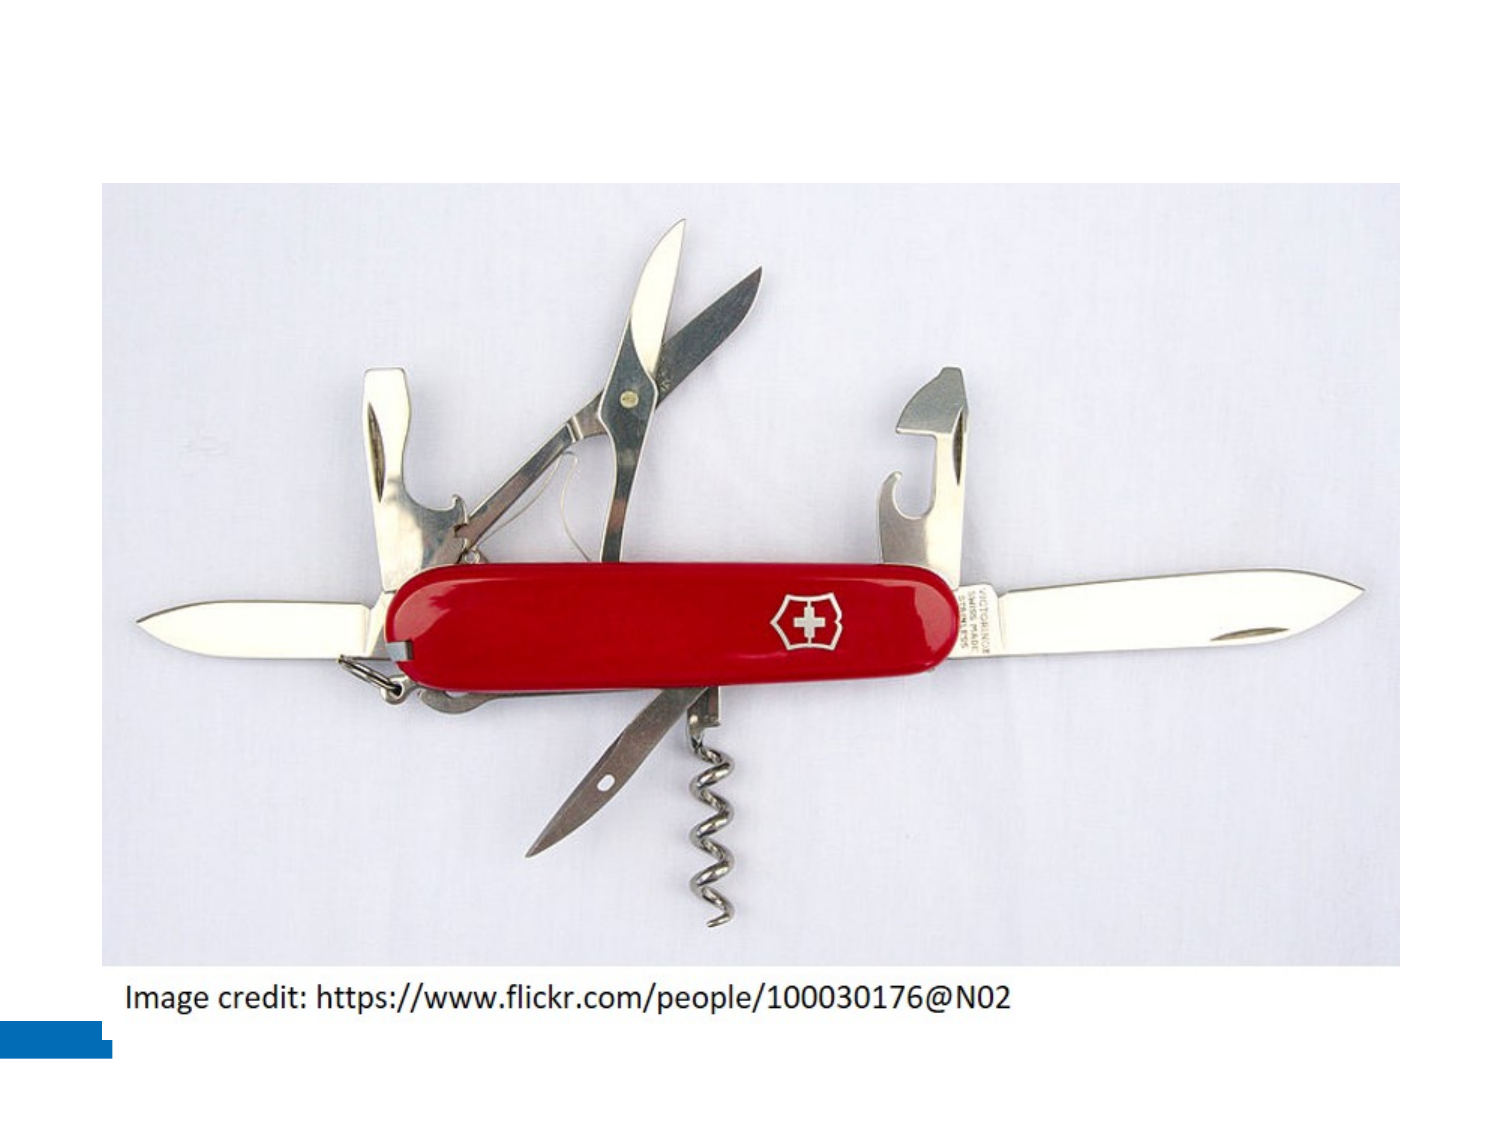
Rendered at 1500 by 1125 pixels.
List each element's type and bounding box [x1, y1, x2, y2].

picture [101, 183, 1401, 1040]
